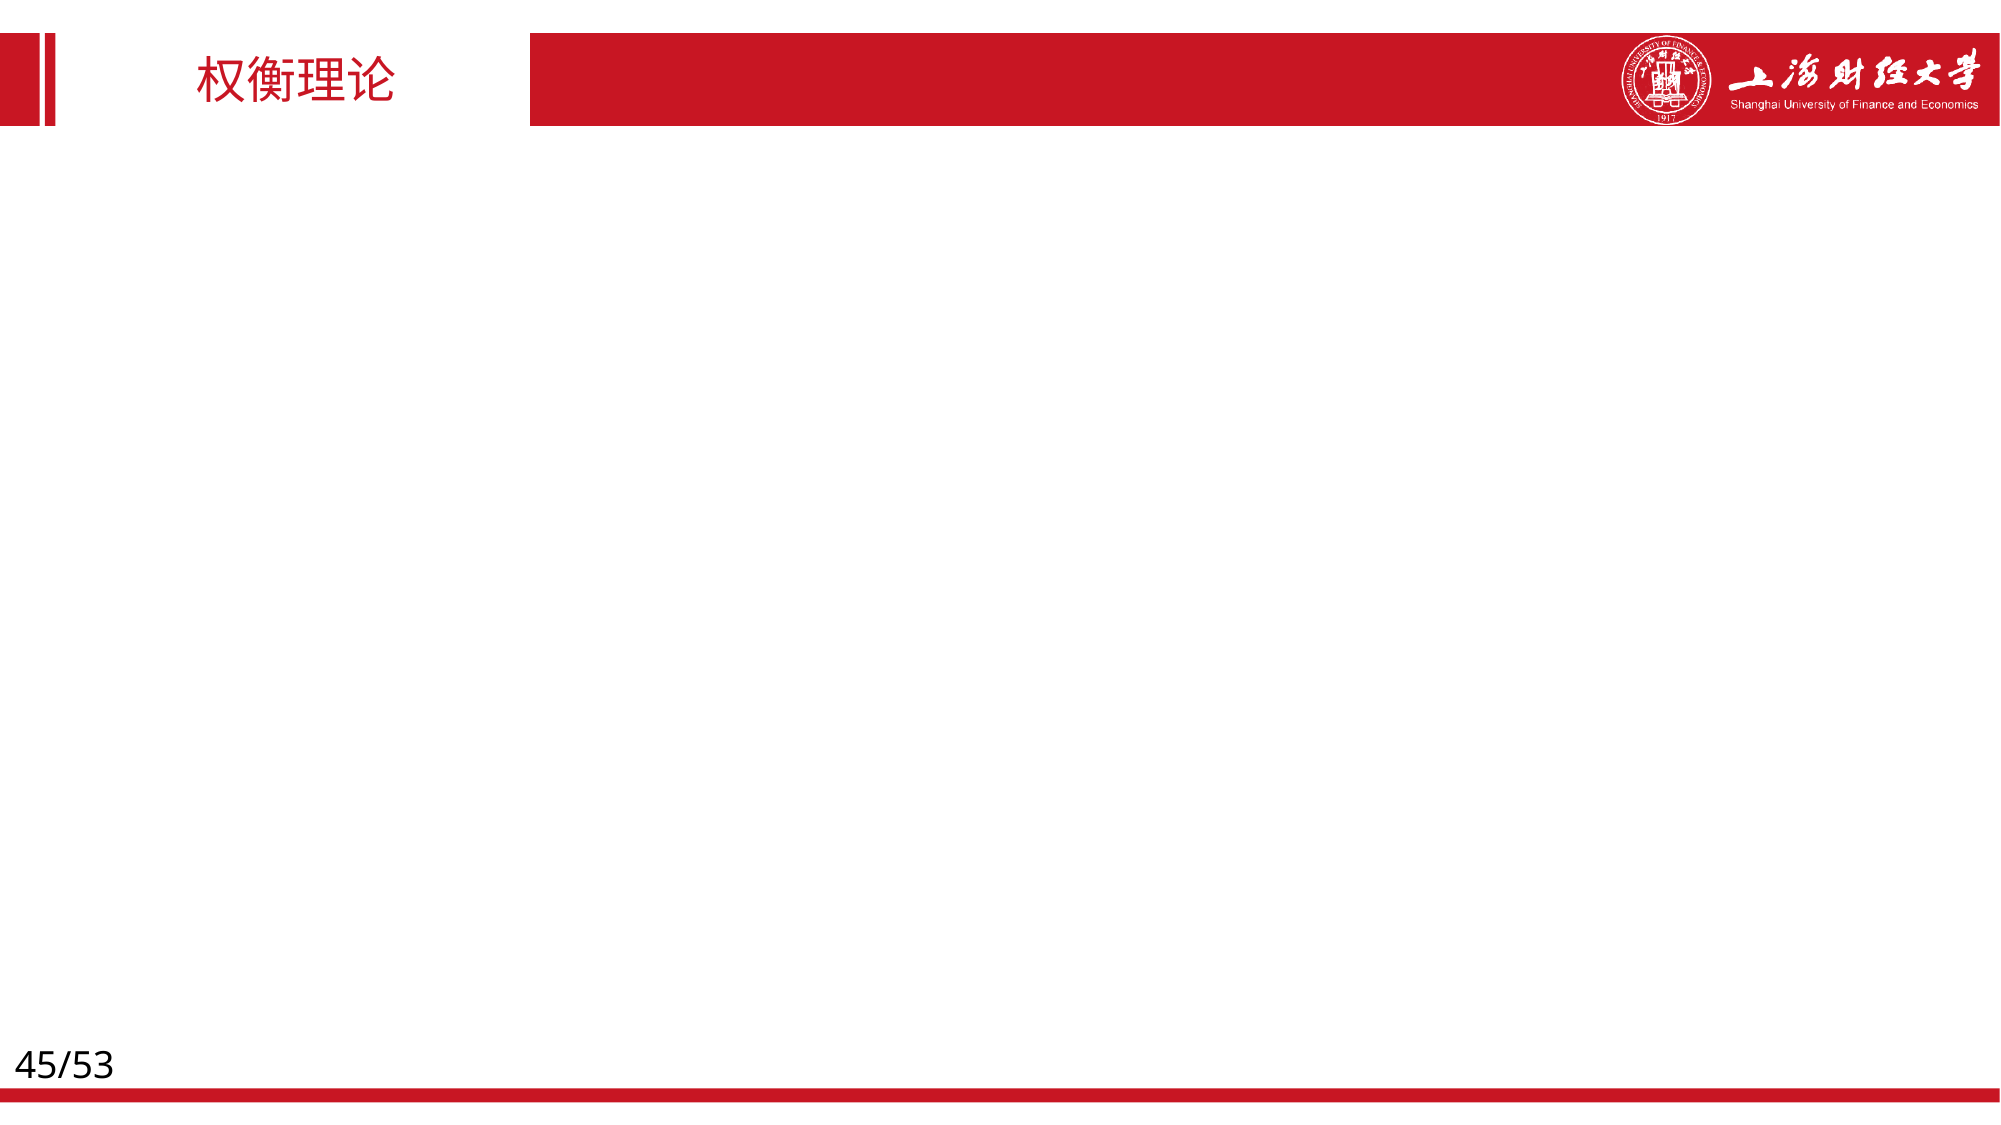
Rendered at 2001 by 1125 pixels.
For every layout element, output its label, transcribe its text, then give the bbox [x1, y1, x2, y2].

text_box 权衡理论 [182, 41, 412, 116]
picture [1595, 0, 2000, 172]
